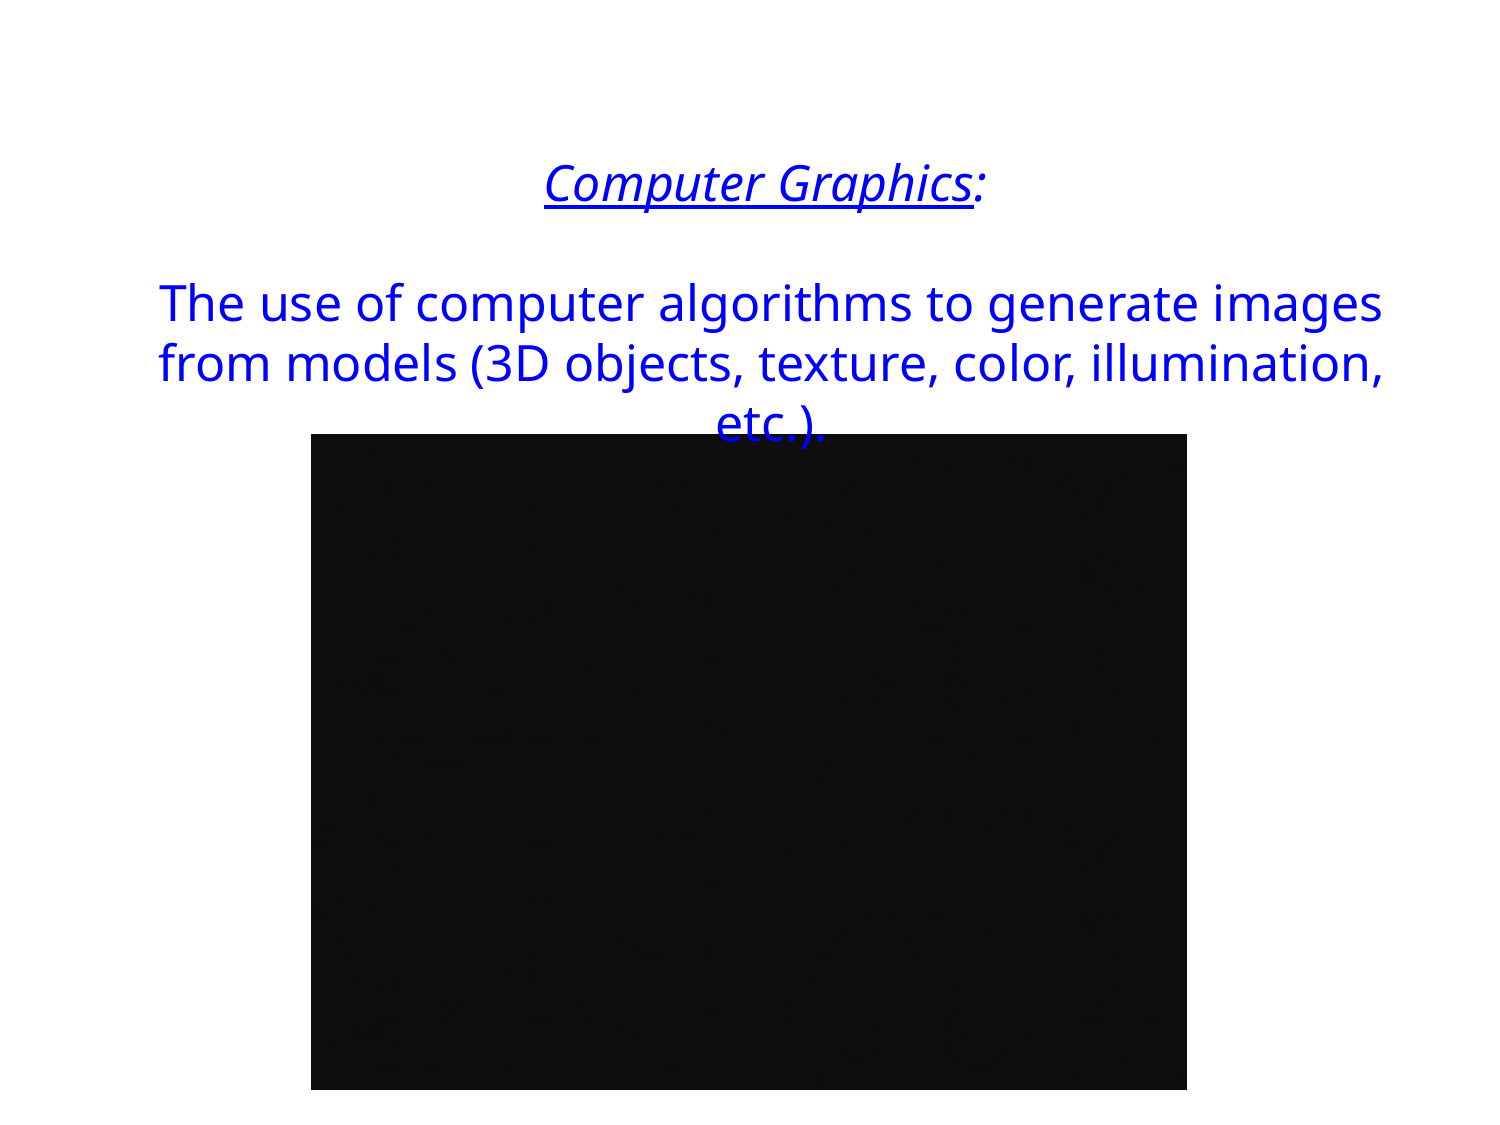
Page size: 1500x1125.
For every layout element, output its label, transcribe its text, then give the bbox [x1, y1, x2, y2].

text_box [310, 433, 1188, 1091]
text_box Computer Graphics: The use of computer algorithms to generate images from models (3D objects, texture, color, illumination, etc.). [97, 143, 1446, 459]
